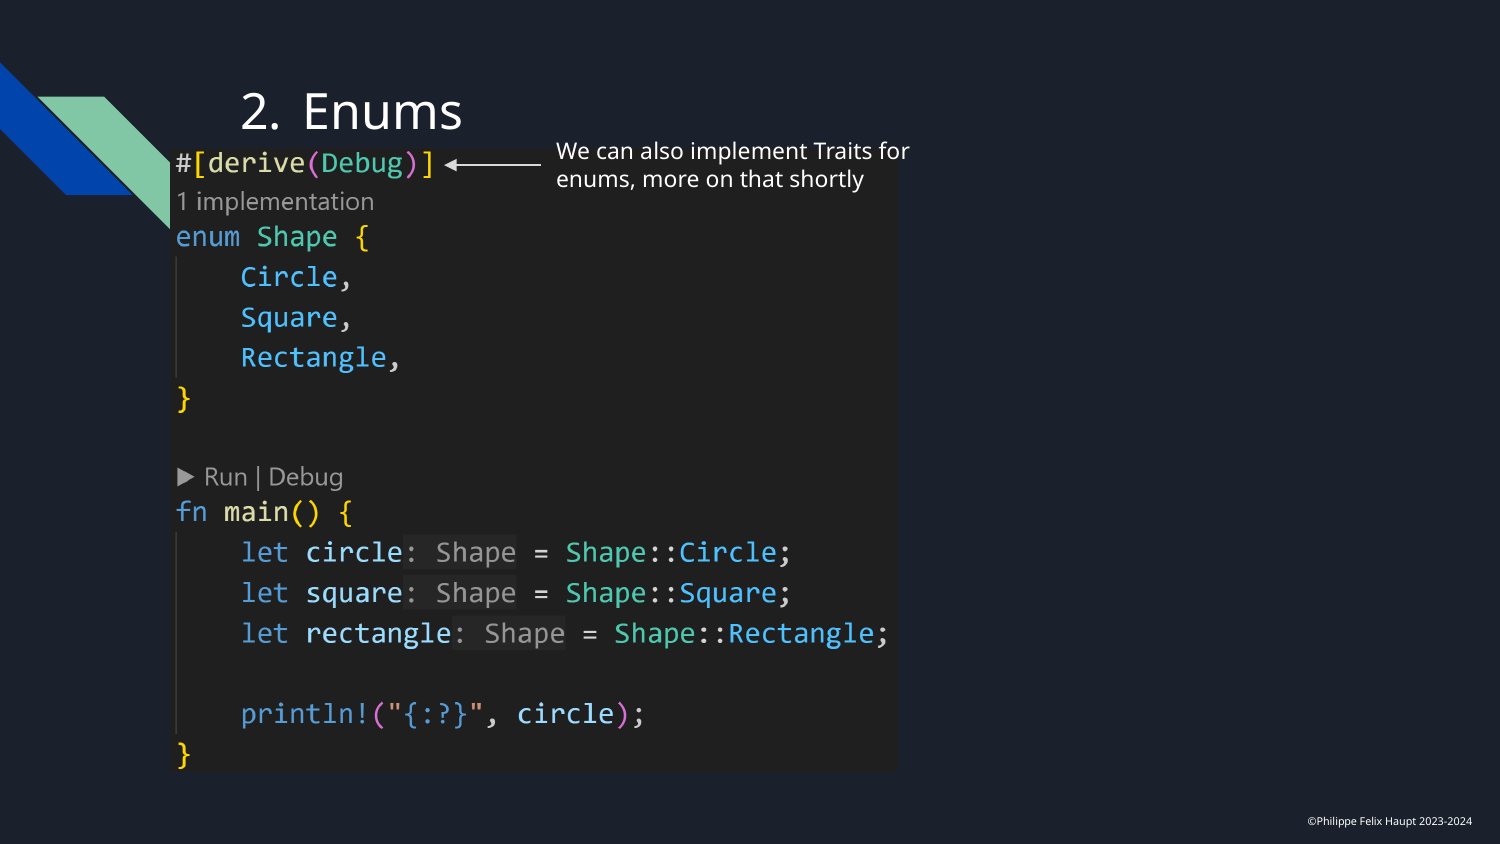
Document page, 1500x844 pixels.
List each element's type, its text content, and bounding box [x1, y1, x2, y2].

text_box ©Philippe Felix Haupt 2023-2024 [1292, 801, 1500, 844]
text_box We can also implement Traits for enums, more on that shortly [541, 122, 965, 207]
picture [169, 148, 898, 772]
title Enums [212, 64, 1368, 215]
